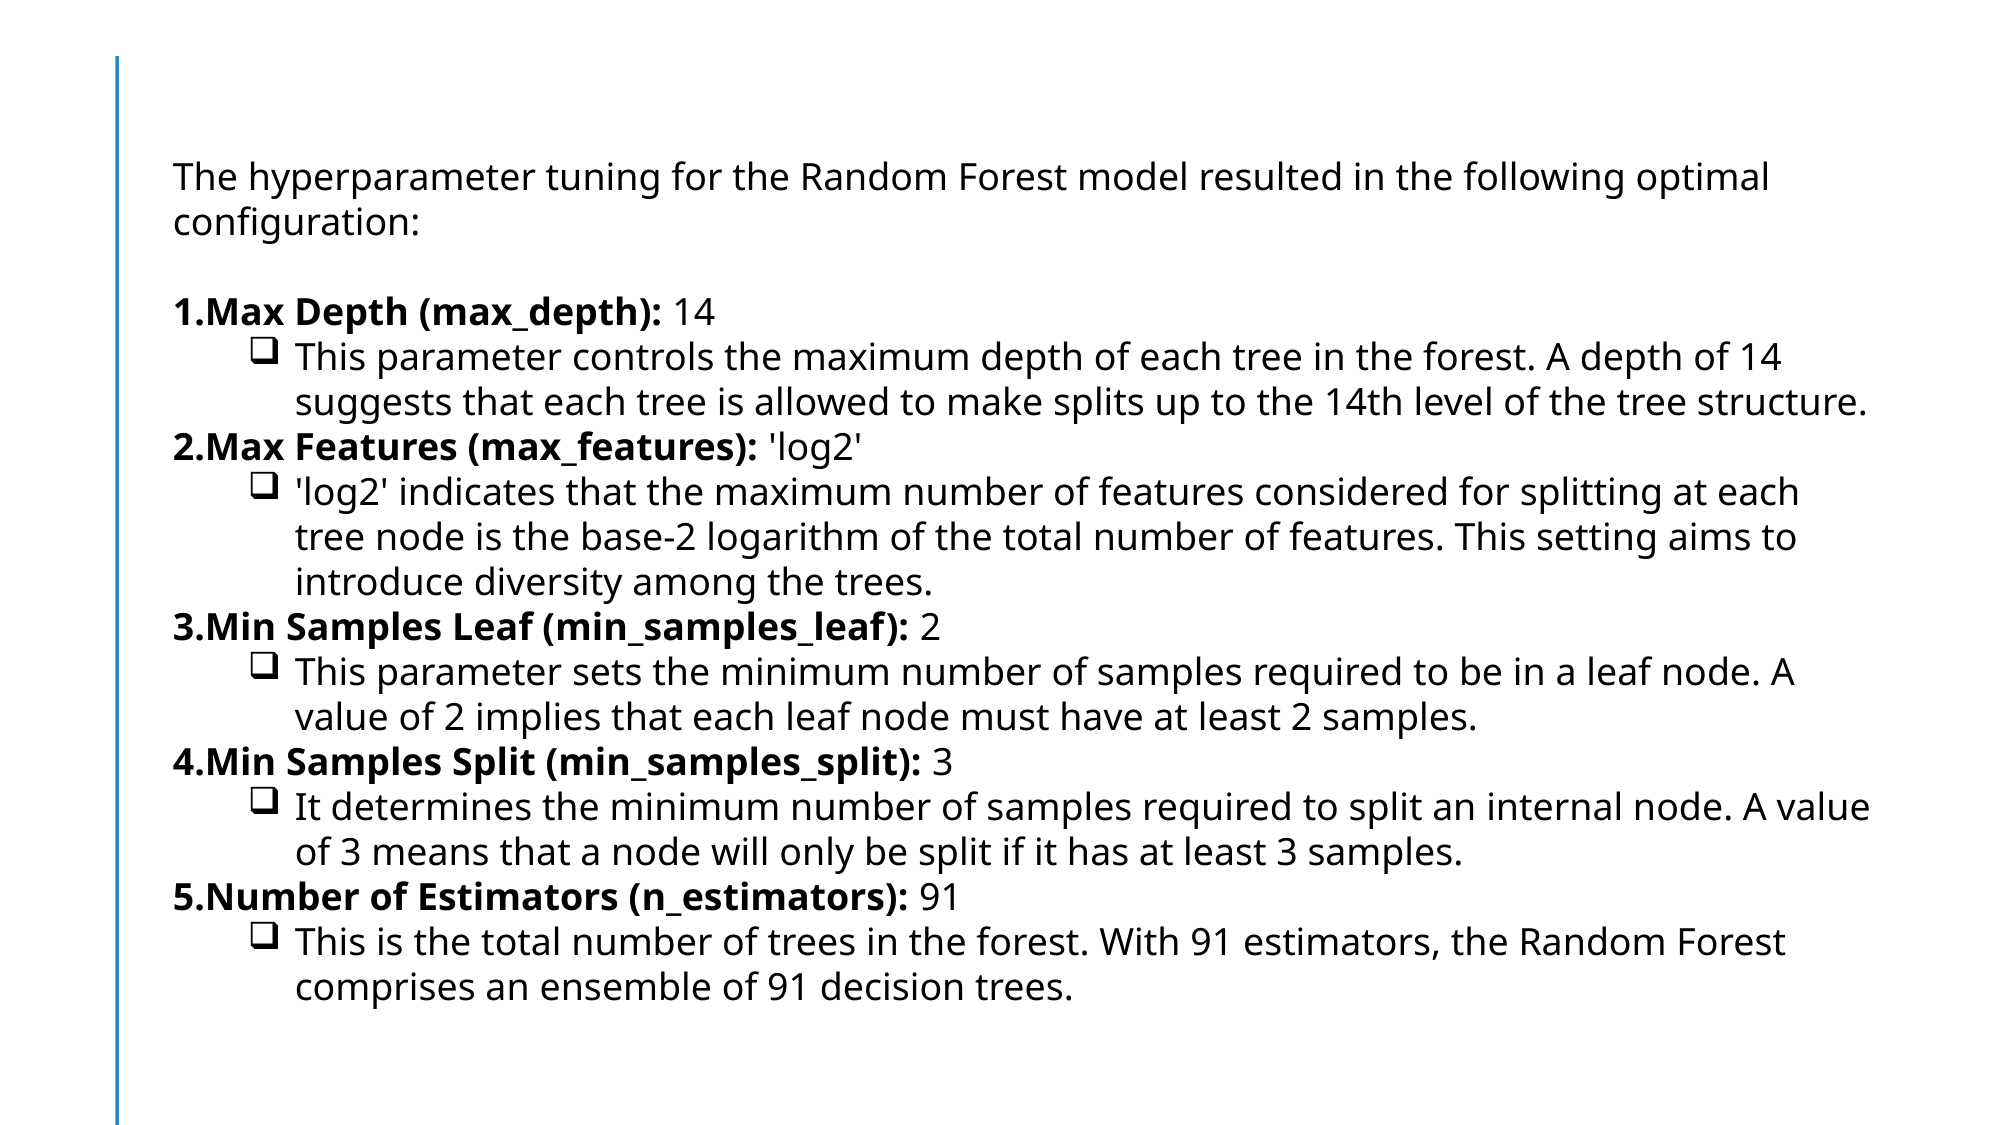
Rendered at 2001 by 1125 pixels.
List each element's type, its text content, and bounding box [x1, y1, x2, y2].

text_box The hyperparameter tuning for the Random Forest model resulted in the following optimal configuration: Max Depth (max_depth): 14 This parameter controls the maximum depth of each tree in the forest. A depth of 14 suggests that each tree is allowed to make splits up to the 14th level of the tree structure. Max Features (max_features): 'log2' 'log2' indicates that the maximum number of features considered for splitting at each tree node is the base-2 logarithm of the total number of features. This setting aims to introduce diversity among the trees. Min Samples Leaf (min_samples_leaf): 2 This parameter sets the minimum number of samples required to be in a leaf node. A value of 2 implies that each leaf node must have at least 2 samples. Min Samples Split (min_samples_split): 3 It determines the minimum number of samples required to split an internal node. A value of 3 means that a node will only be split if it has at least 3 samples. Number of Estimators (n_estimators): 91 This is the total number of trees in the forest. With 91 estimators, the Random Forest comprises an ensemble of 91 decision trees. [158, 145, 1890, 1016]
